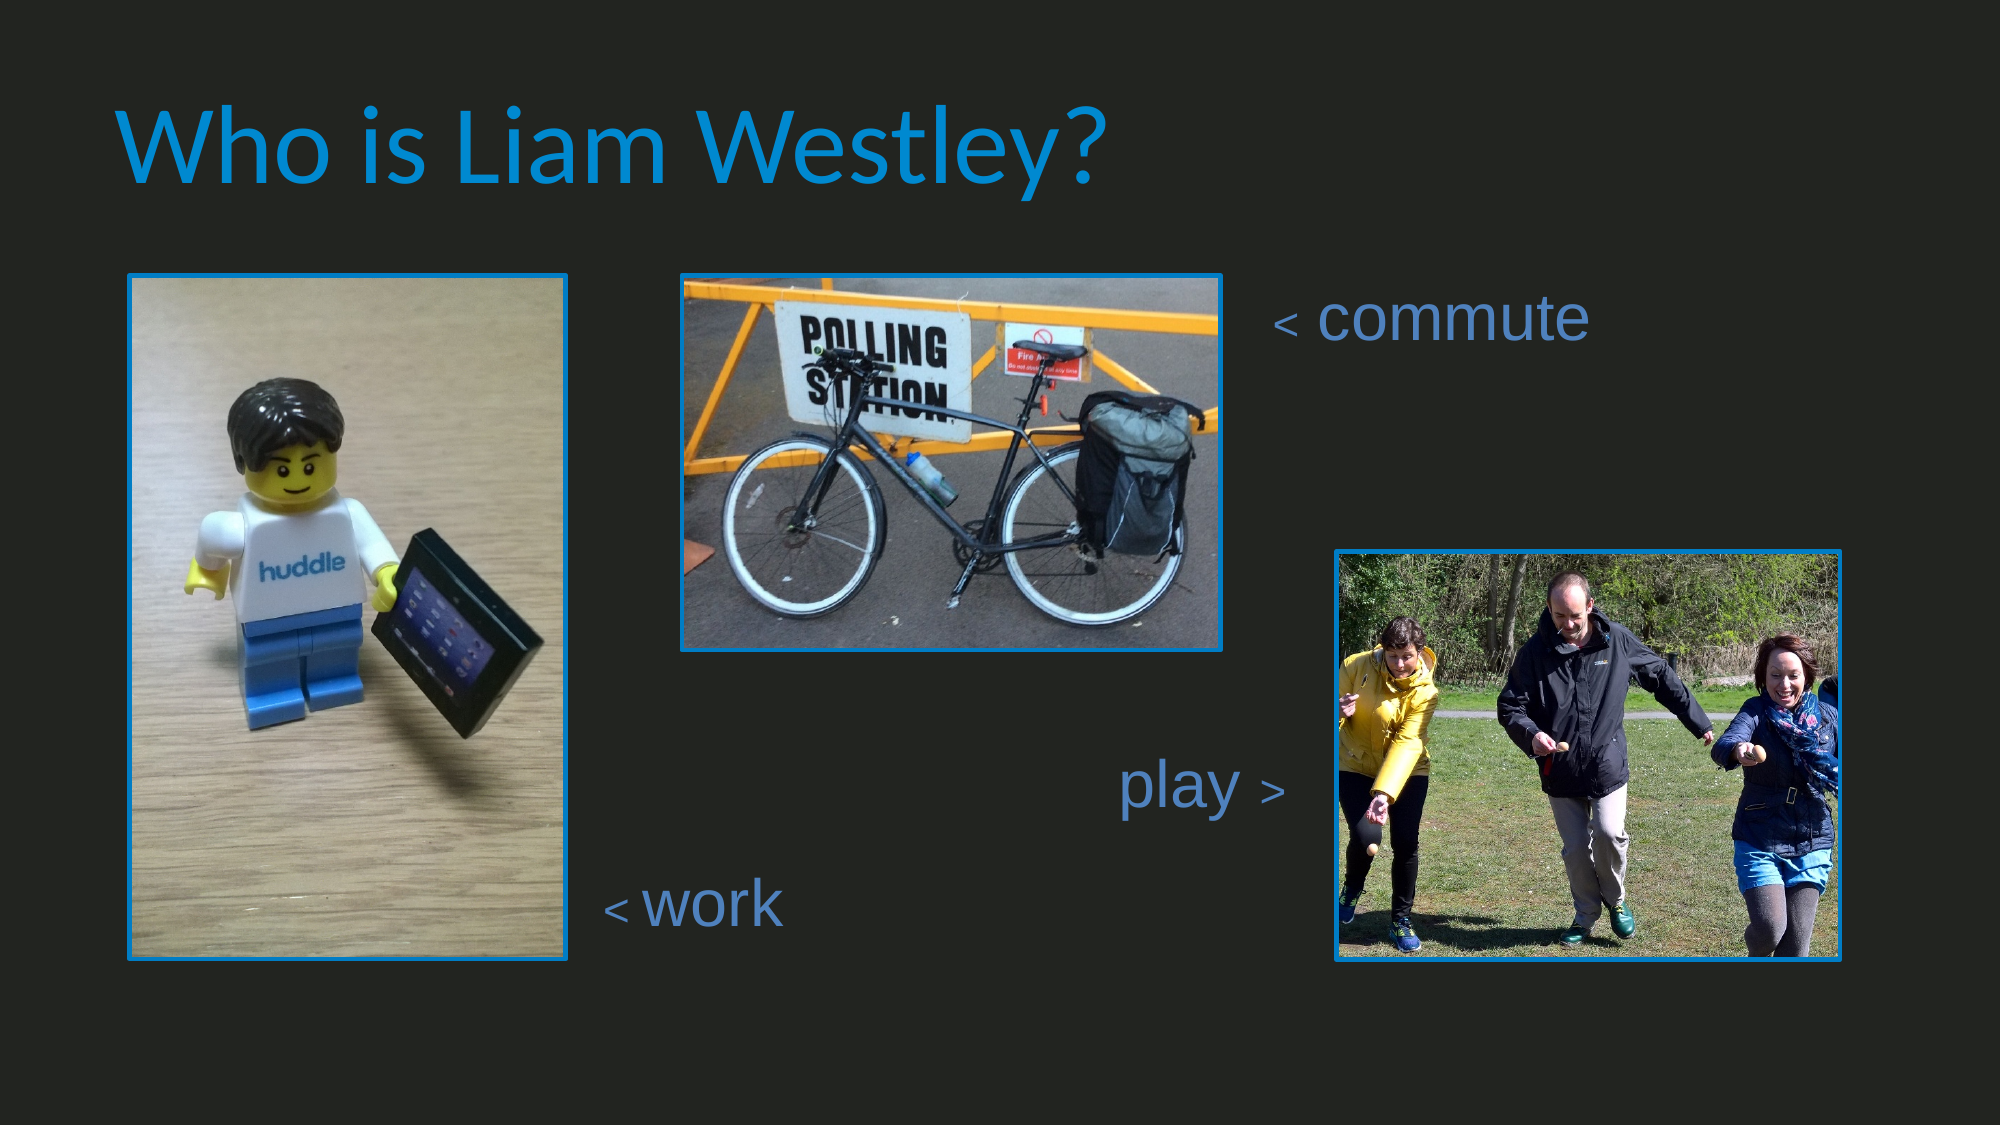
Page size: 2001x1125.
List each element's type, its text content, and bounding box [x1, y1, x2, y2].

picture [1338, 553, 1838, 958]
title Who is Liam Westley? [99, 45, 1900, 233]
picture [131, 277, 564, 957]
text_box < work [588, 861, 849, 961]
text_box play > [1053, 733, 1315, 833]
text_box < commute [1257, 266, 1634, 372]
picture [683, 277, 1219, 648]
